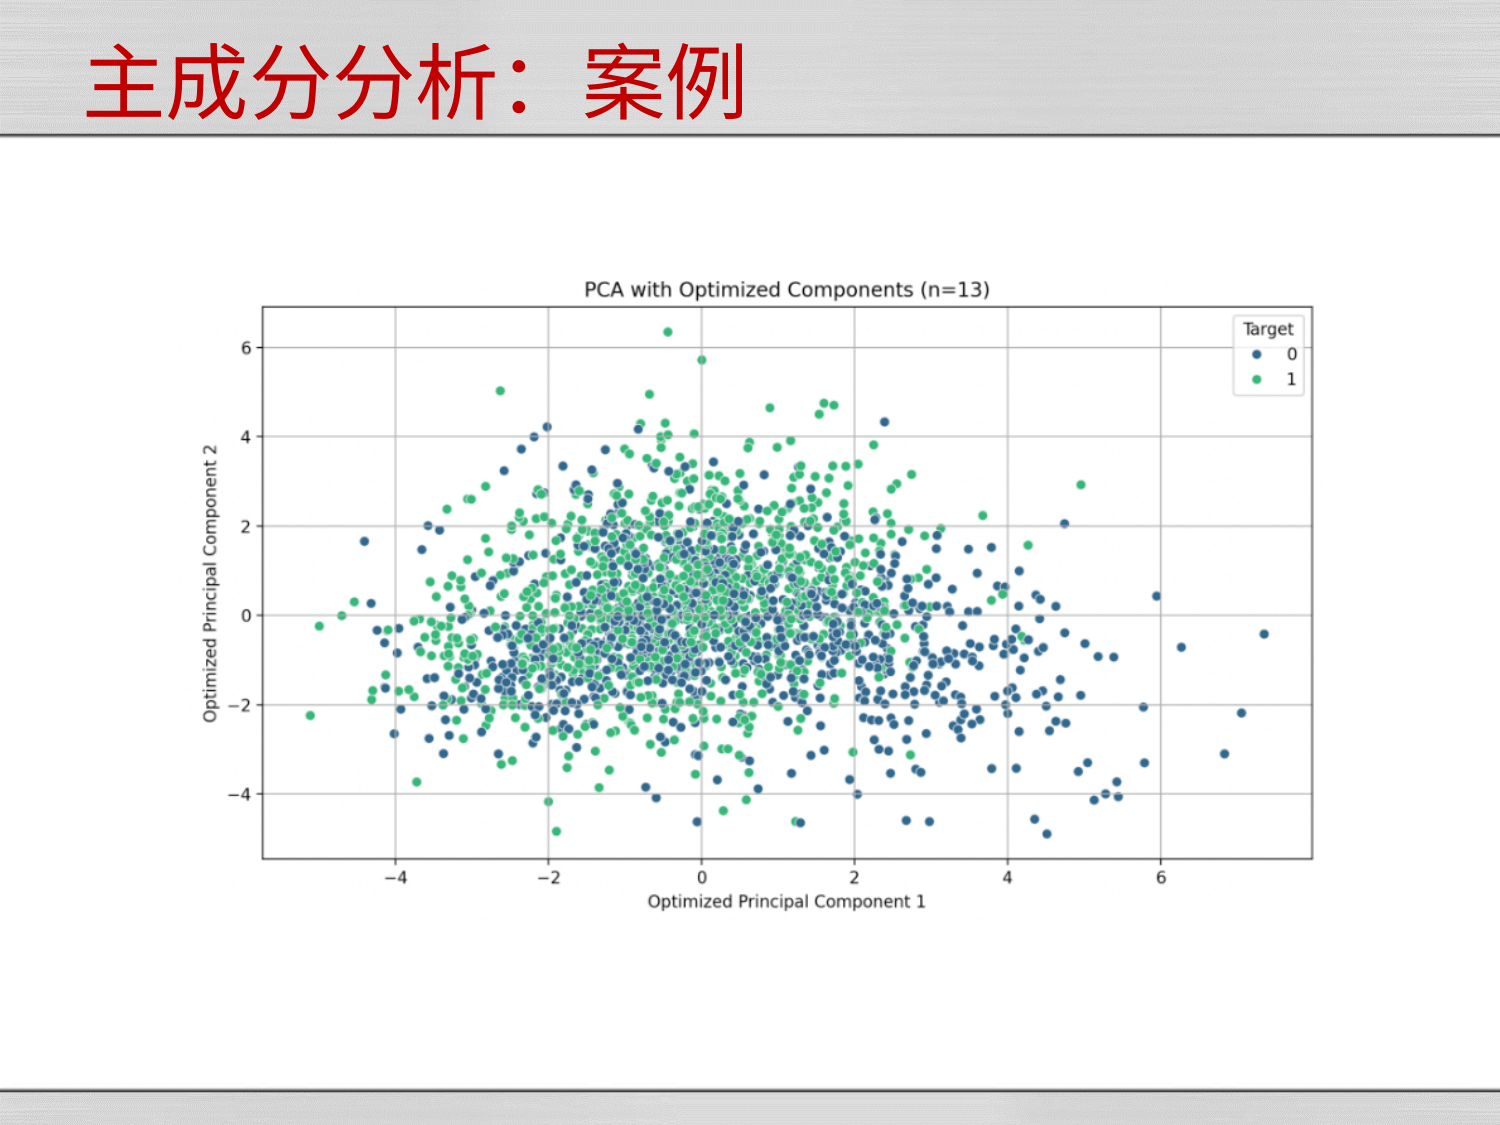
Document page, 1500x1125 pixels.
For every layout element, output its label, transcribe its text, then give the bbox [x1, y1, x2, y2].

text_box 主成分分析：案例 [67, 24, 1477, 133]
picture [0, 0, 1500, 1125]
